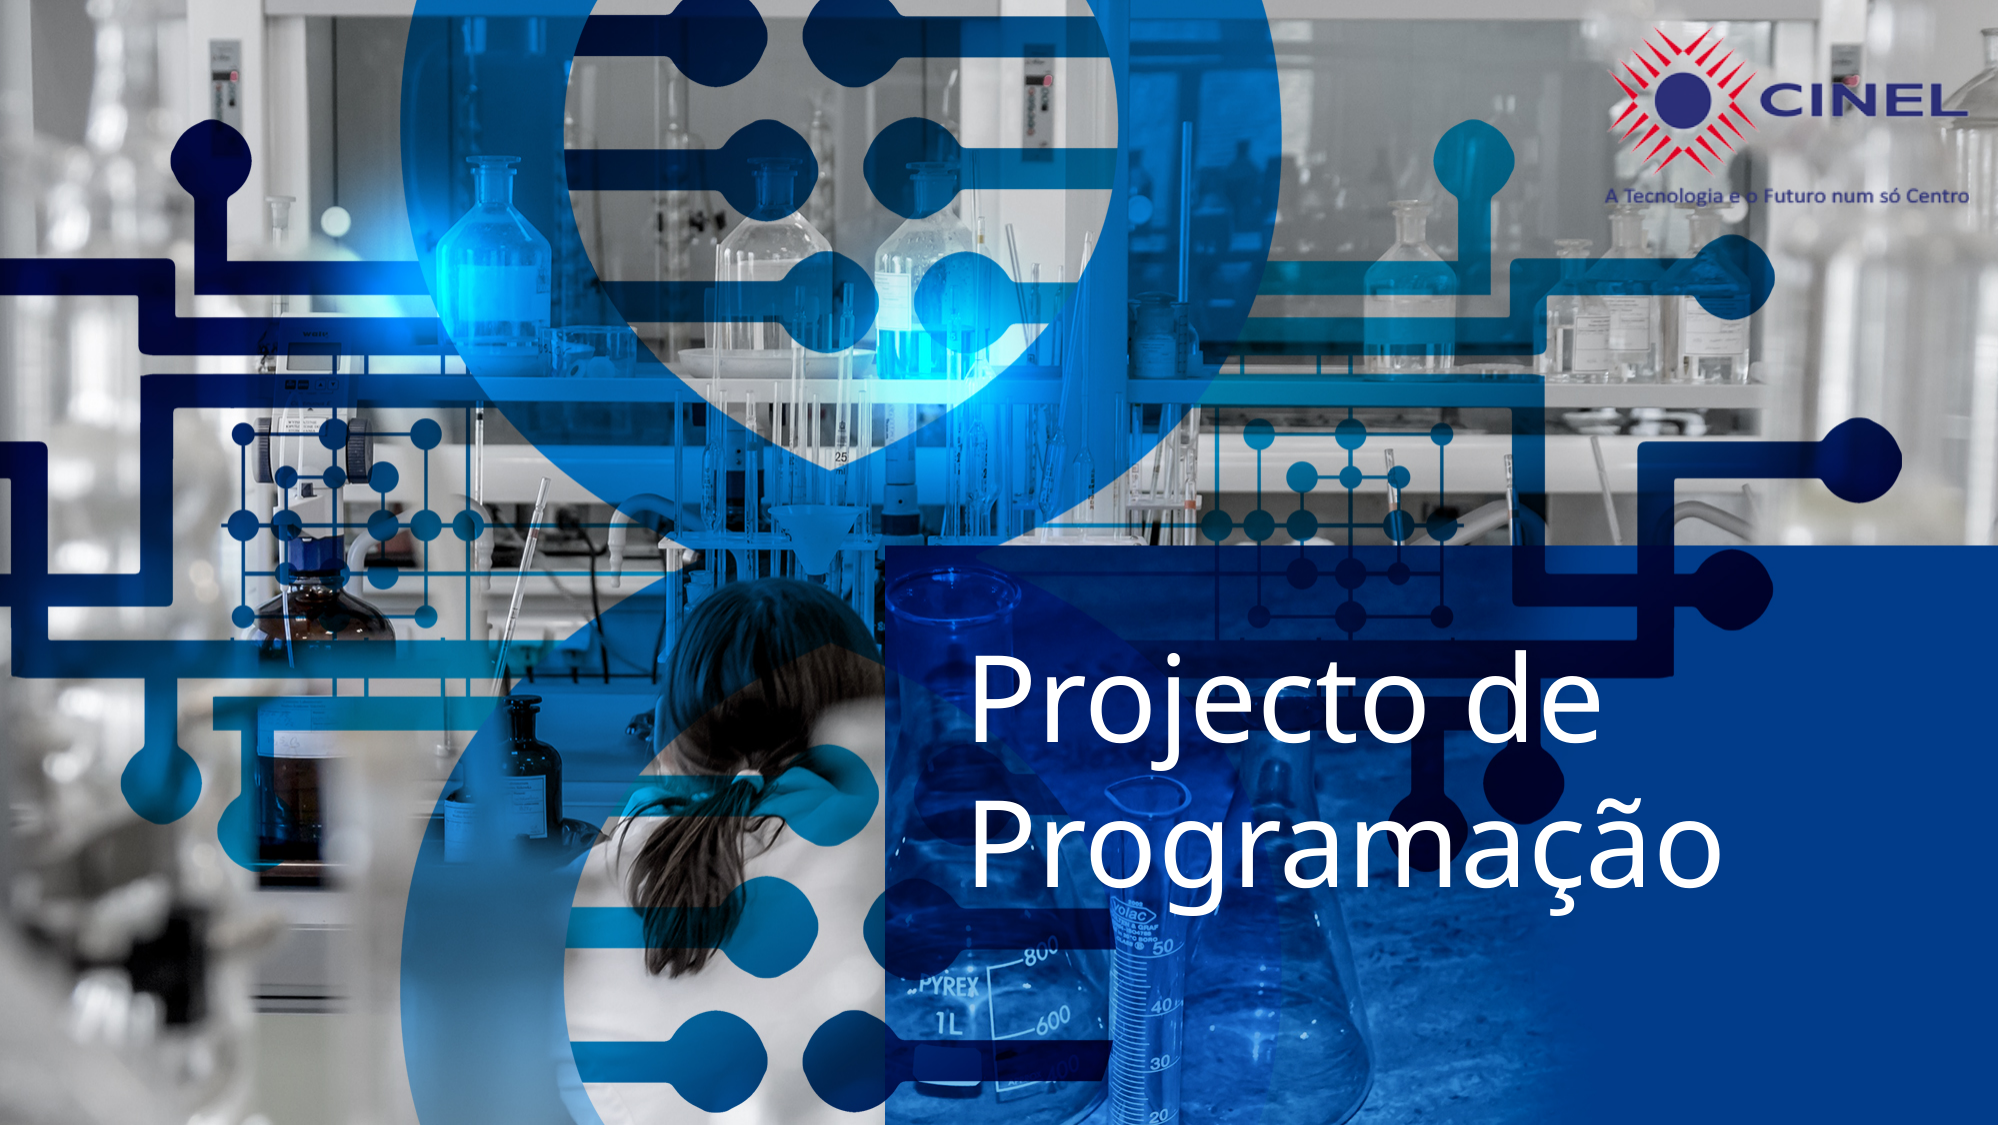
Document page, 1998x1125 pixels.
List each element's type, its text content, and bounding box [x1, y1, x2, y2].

picture [0, 0, 1998, 1125]
title Projecto de Programação [955, 612, 1998, 1047]
